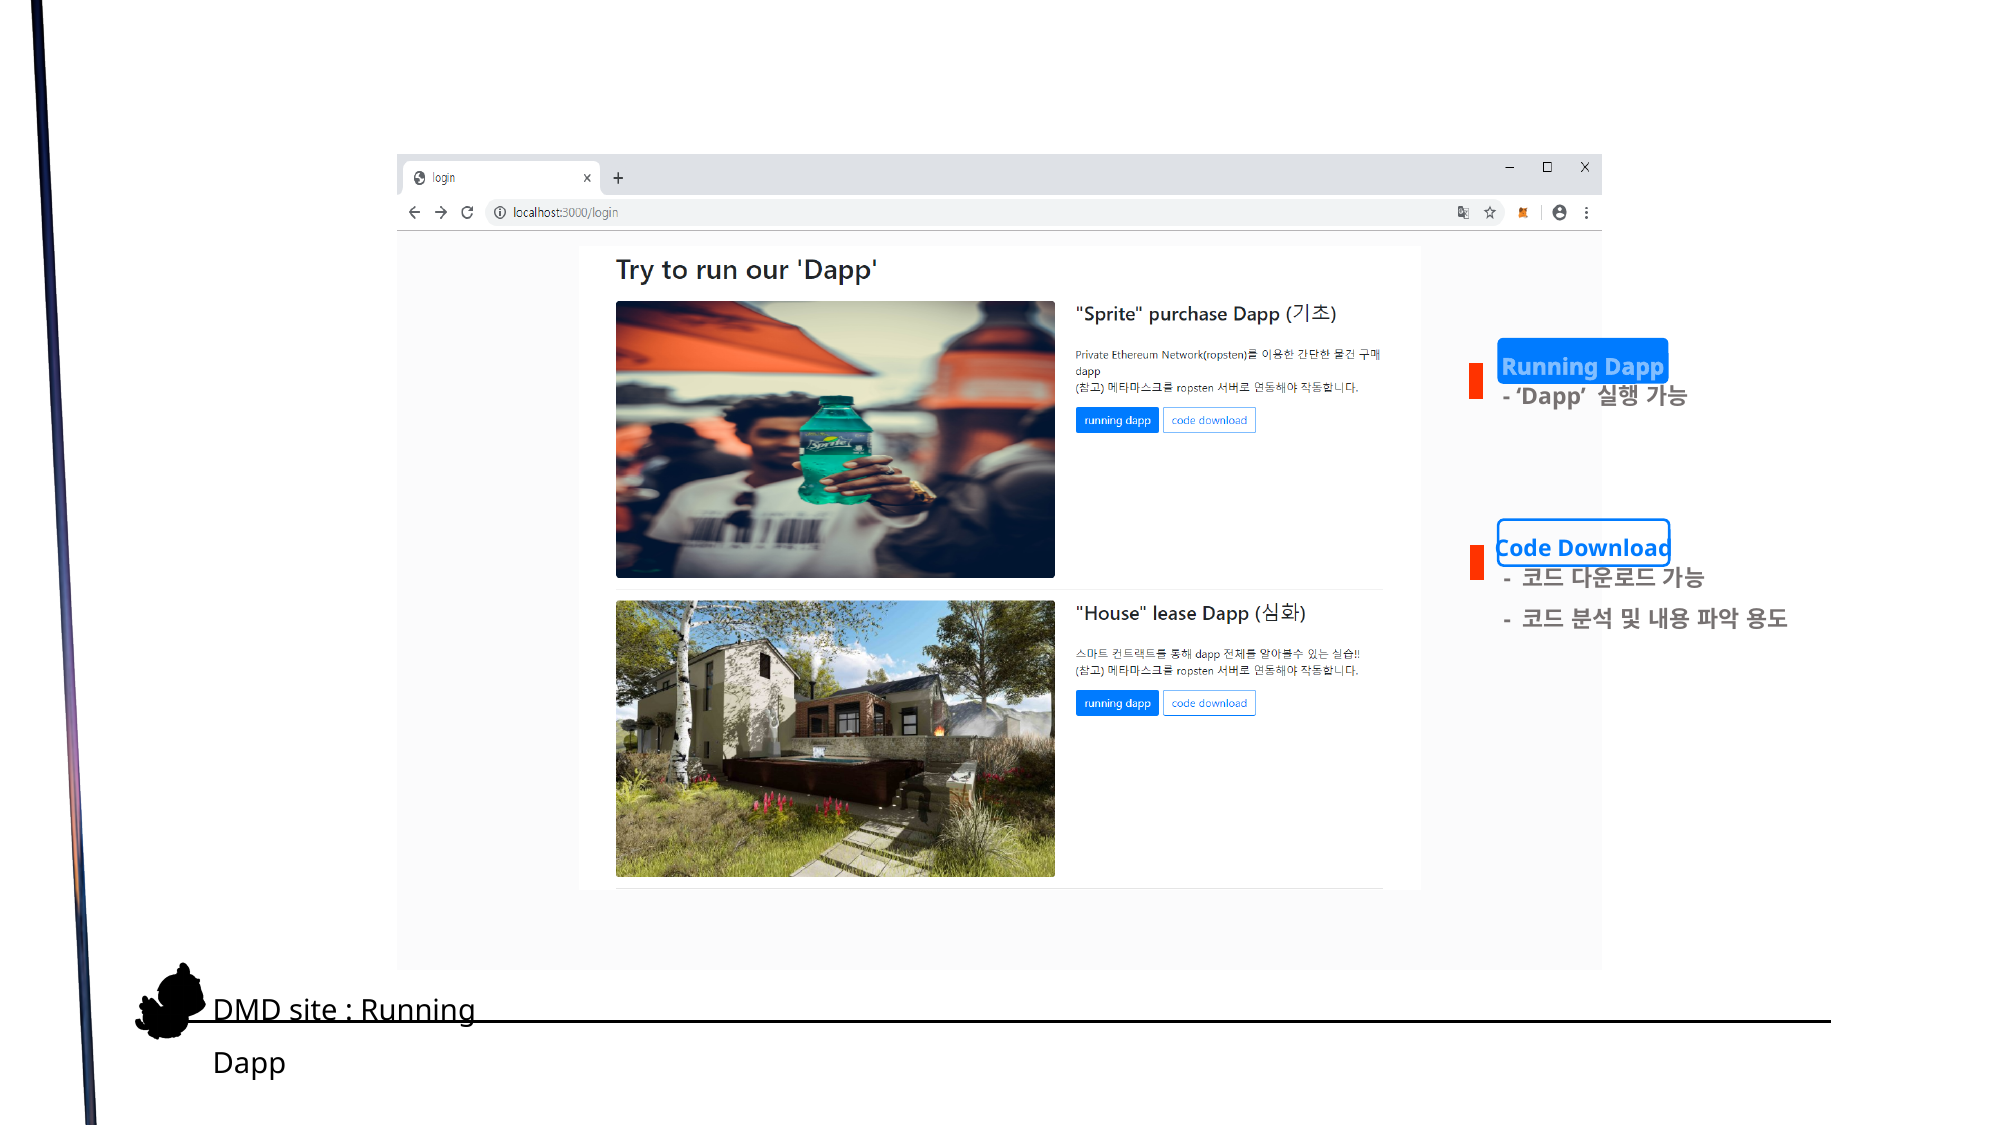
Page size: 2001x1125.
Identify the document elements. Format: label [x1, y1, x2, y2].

text_box [1476, 515, 1853, 652]
picture [32, 0, 96, 1125]
text_box [1412, 330, 1852, 429]
text_box [132, 957, 1831, 1043]
text_box [397, 154, 1602, 970]
